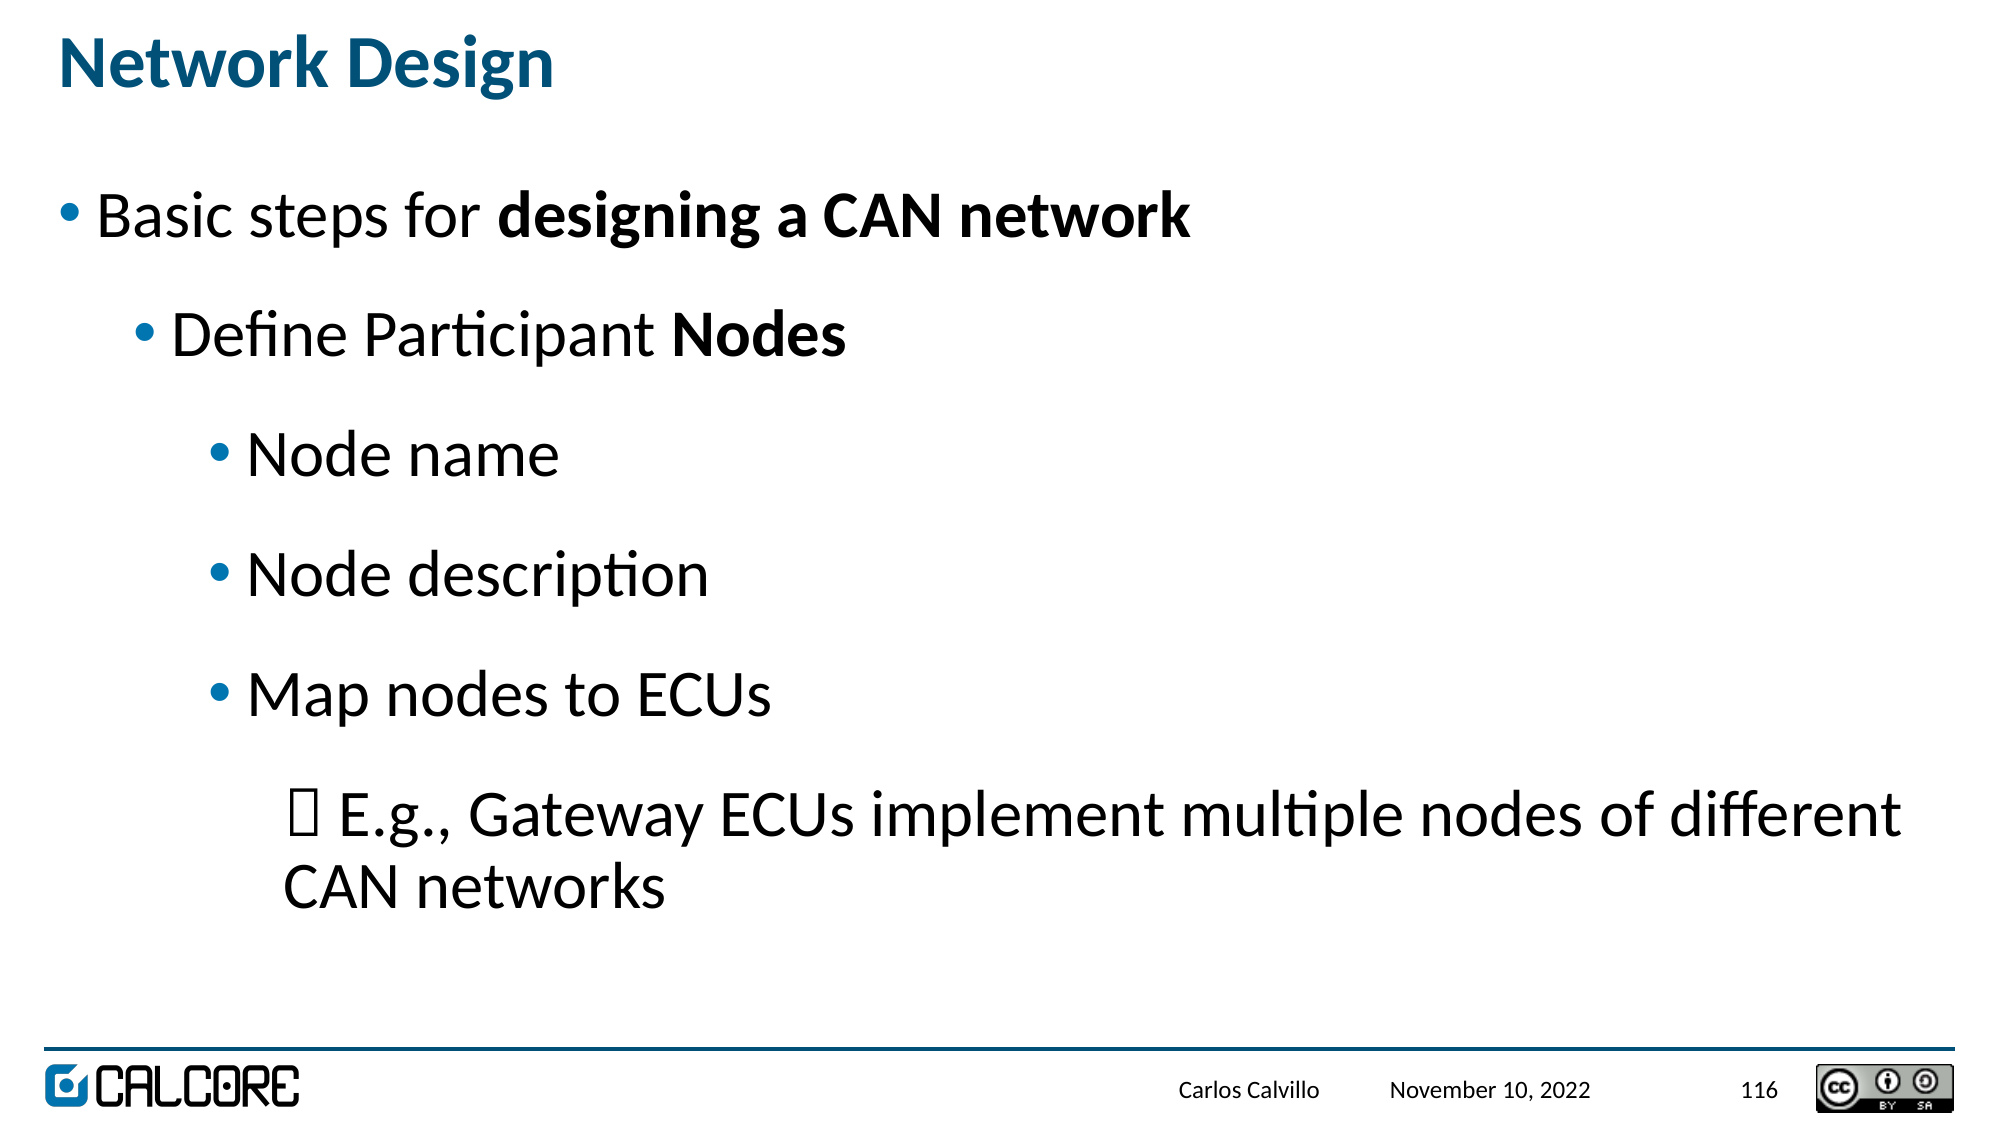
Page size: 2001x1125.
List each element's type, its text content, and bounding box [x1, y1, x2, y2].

picture [1816, 1064, 1954, 1113]
list Basic steps for designing a CAN network Define Participant Nodes Node name Node description Map nodes to ECUs  E.g., Gateway ECUs implement multiple nodes of different CAN networks [43, 171, 1955, 1032]
picture [55, 1064, 88, 1097]
picture [96, 1065, 299, 1107]
slide_number 116 [1622, 1067, 1794, 1111]
title Network Design [43, 3, 1955, 124]
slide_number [1356, 1067, 1607, 1111]
footer Carlos Calvillo [1158, 1067, 1341, 1111]
